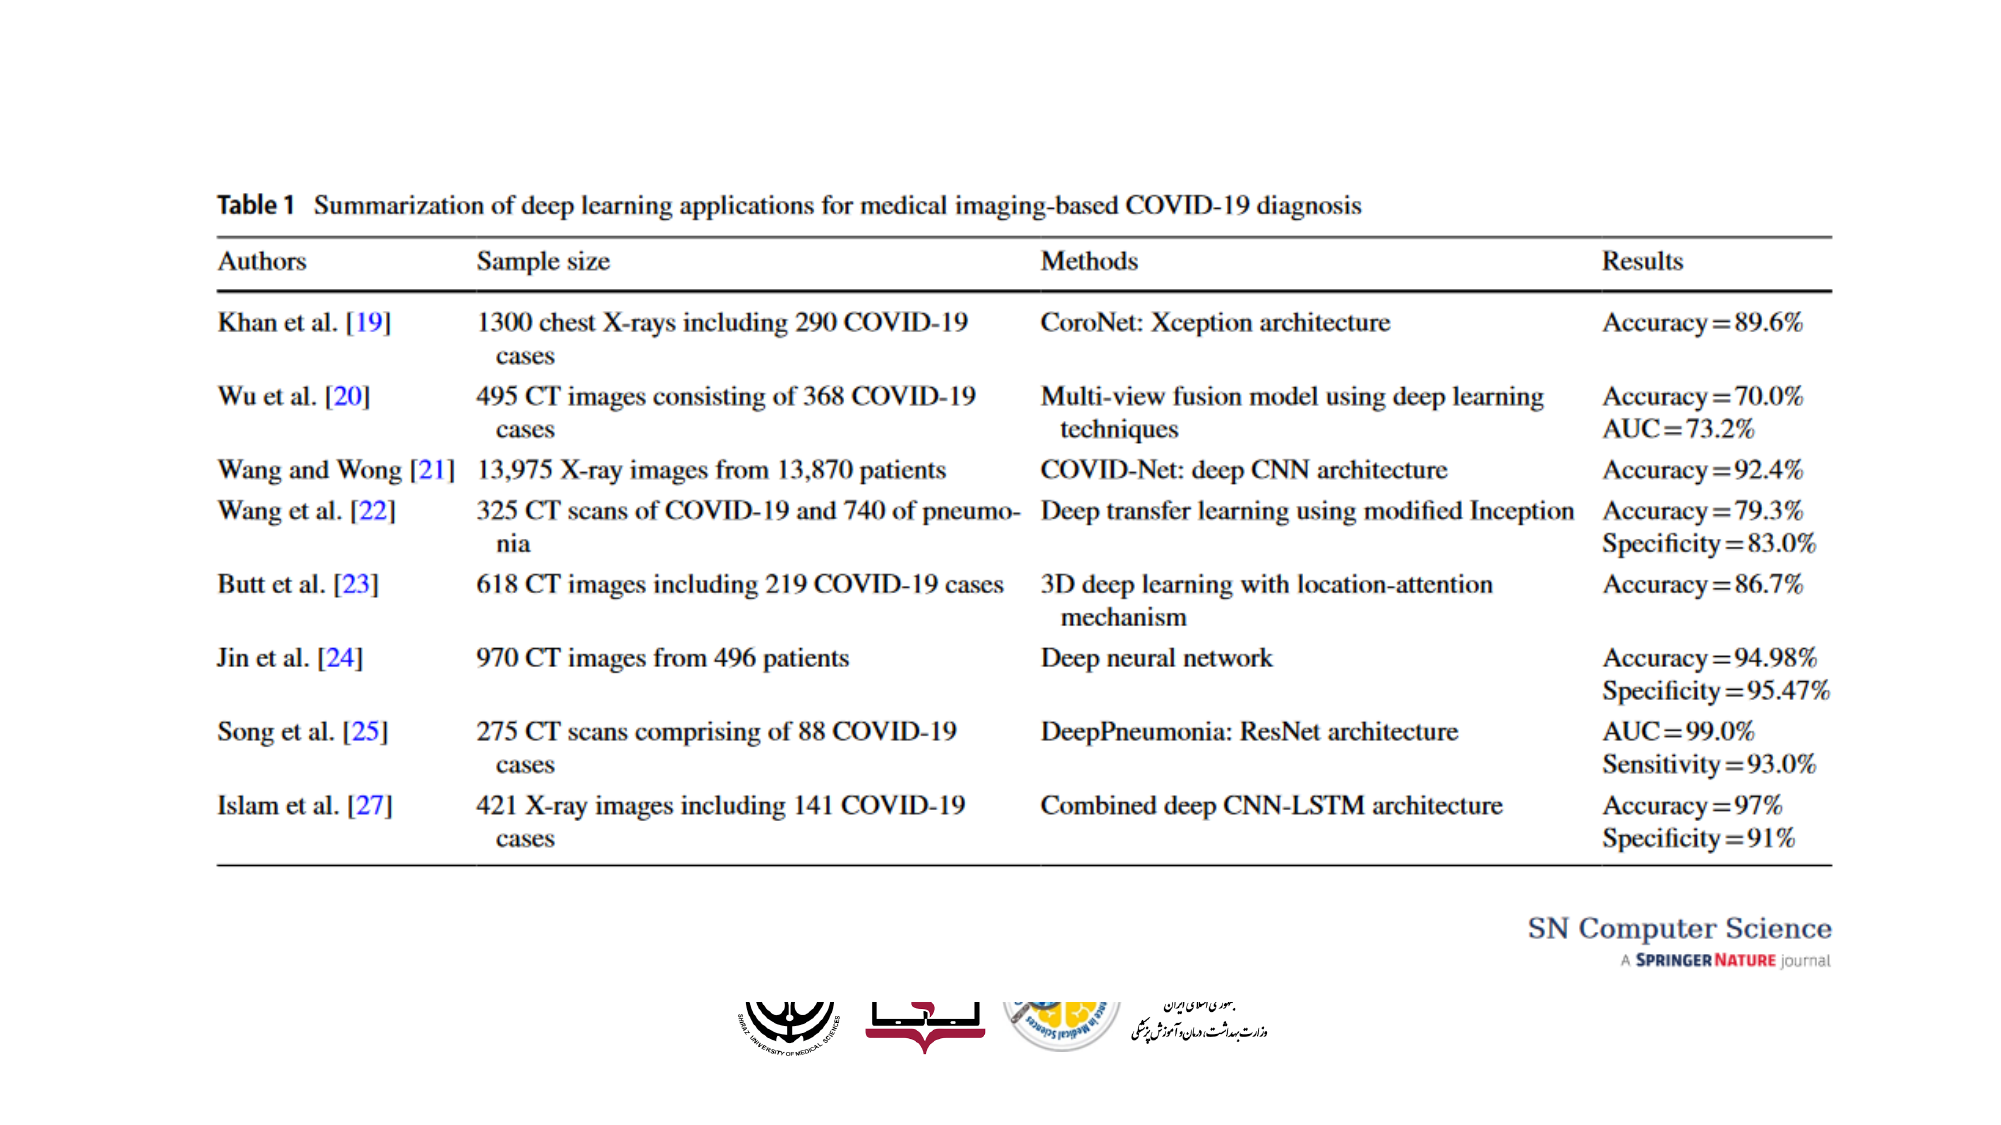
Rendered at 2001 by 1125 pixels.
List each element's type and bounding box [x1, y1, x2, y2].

picture [104, 123, 1896, 1073]
